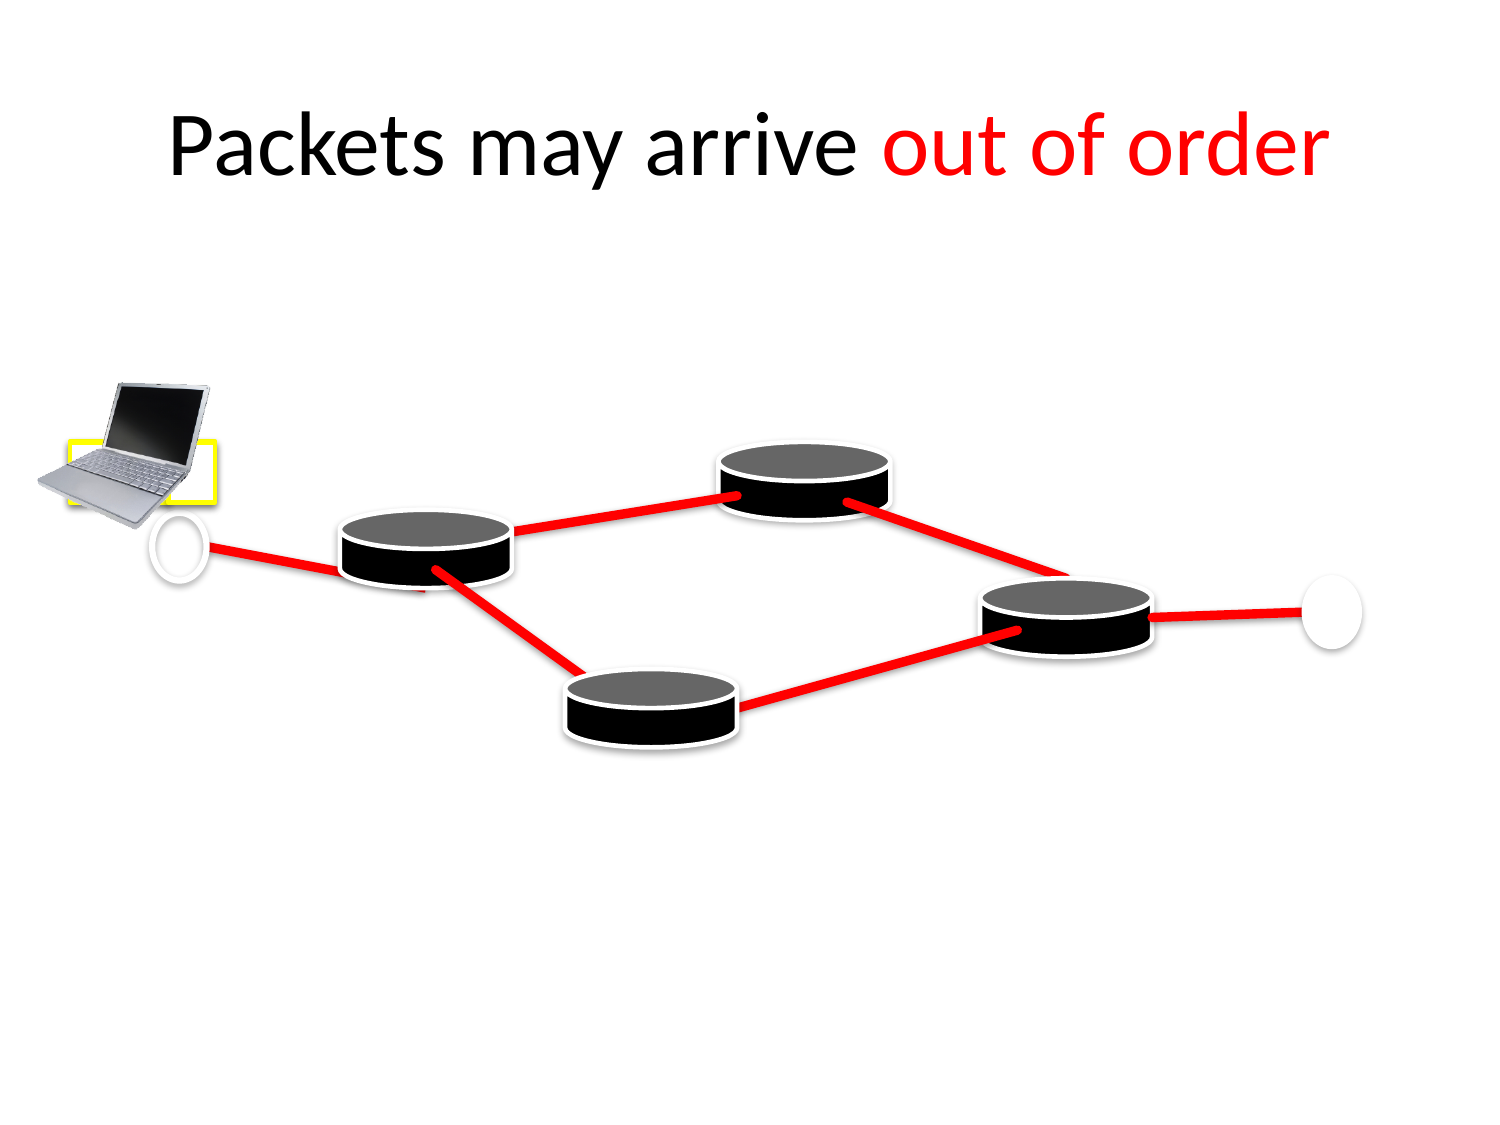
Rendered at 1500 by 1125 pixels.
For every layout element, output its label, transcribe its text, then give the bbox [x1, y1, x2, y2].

title Packets may arrive out of order [75, 45, 1425, 233]
picture [8, 359, 228, 542]
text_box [151, 441, 1360, 748]
